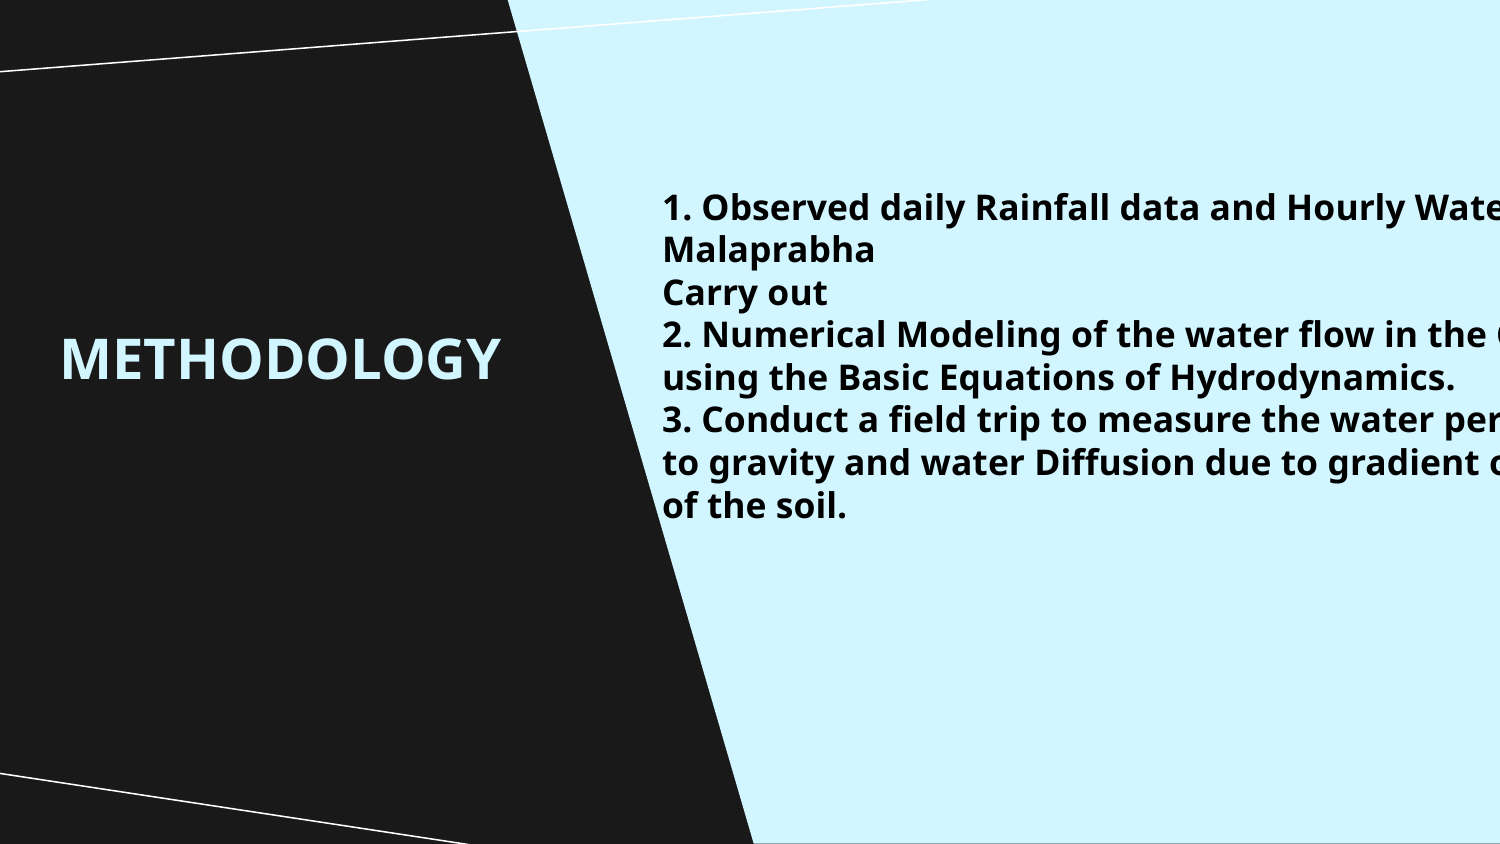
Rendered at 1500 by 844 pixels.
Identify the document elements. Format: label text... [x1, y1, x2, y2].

text_box 1. Observed daily Rainfall data and Hourly Water flow rate for Malaprabha Carry out 2. Numerical Modeling of the water flow in the Catchment area using the Basic Equations of Hydrodynamics. 3. Conduct a field trip to measure the water percolation down due to gravity and water Diffusion due to gradient of water saturation of the soil. [647, 169, 1500, 541]
title METHODOLOGY [44, 317, 548, 397]
